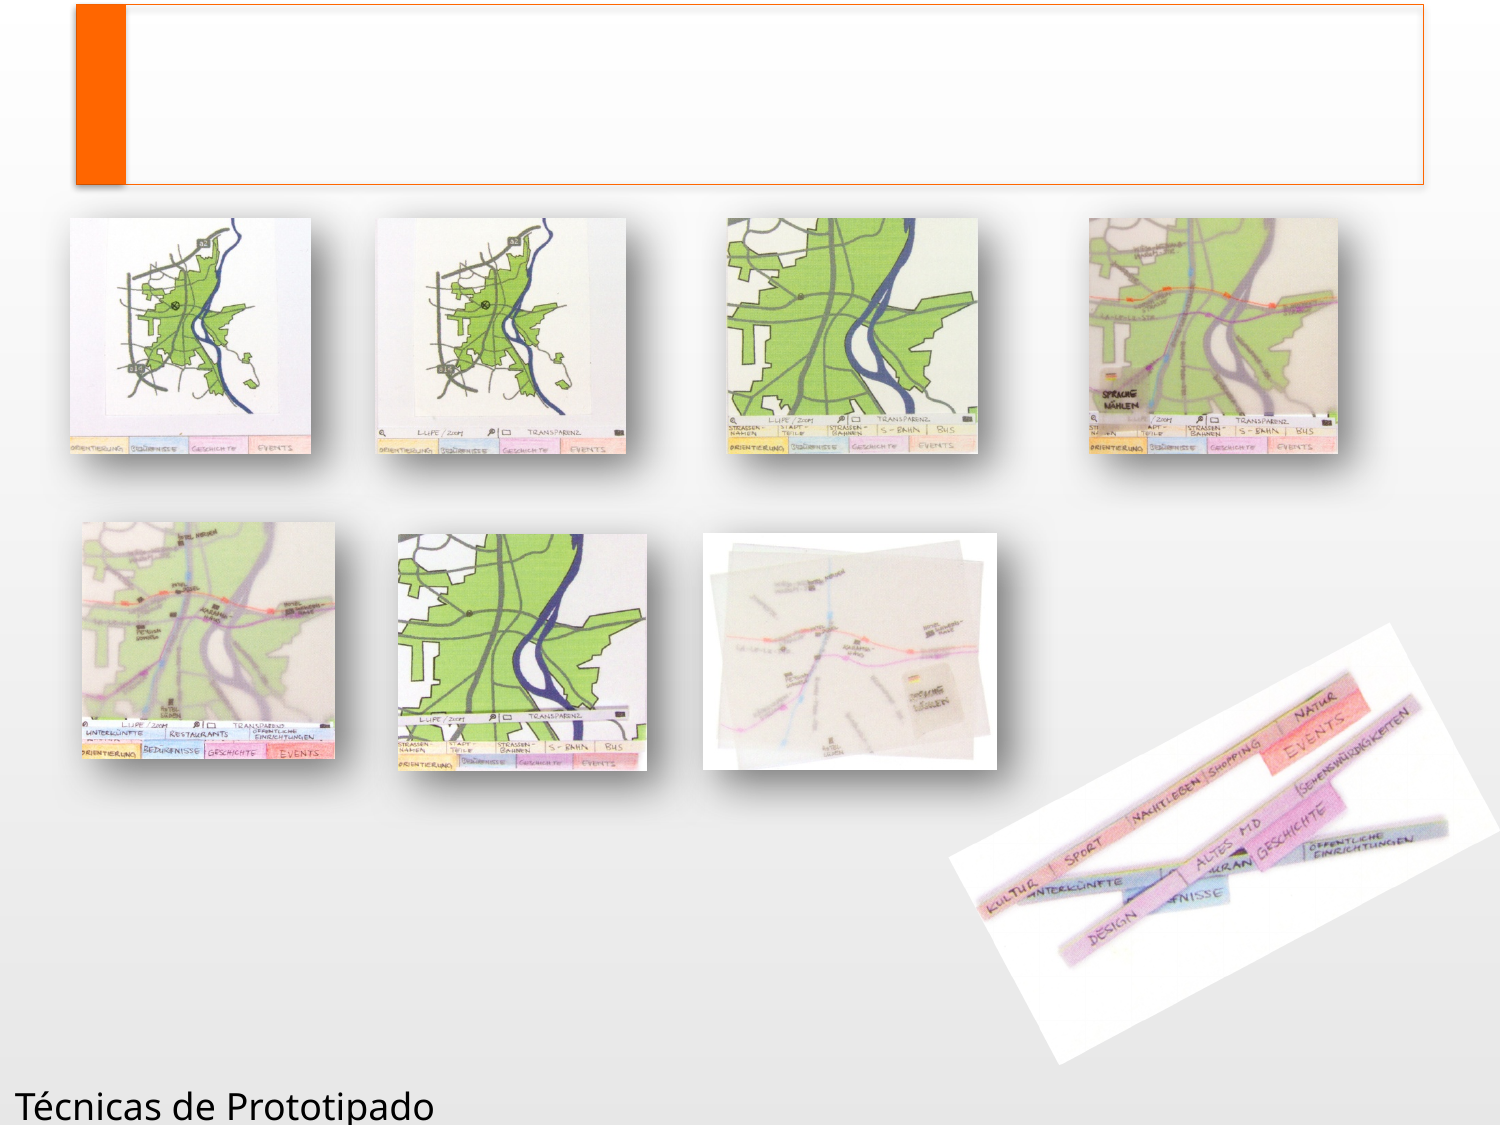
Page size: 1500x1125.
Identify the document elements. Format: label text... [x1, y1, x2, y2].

picture [398, 534, 647, 771]
footer Técnicas de Prototipado [0, 1075, 1317, 1125]
picture [726, 218, 978, 454]
picture [702, 533, 1499, 1064]
picture [81, 522, 336, 759]
picture [374, 218, 627, 454]
picture [70, 218, 312, 454]
picture [1089, 218, 1338, 454]
